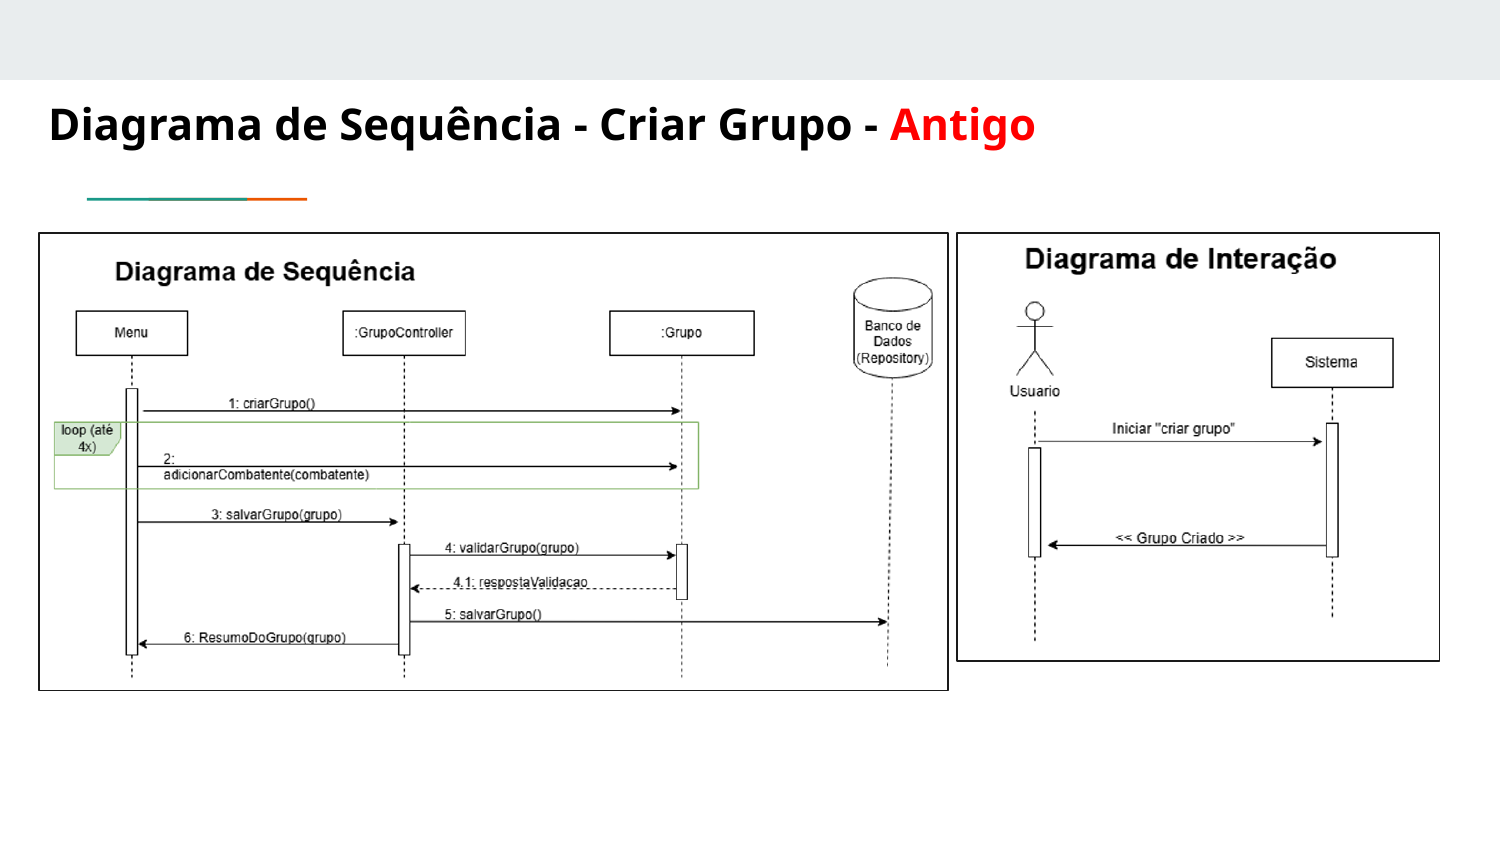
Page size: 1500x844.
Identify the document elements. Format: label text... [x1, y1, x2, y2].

title Diagrama de Sequência - Criar Grupo - Antigo [33, 73, 1295, 139]
picture [957, 233, 1439, 661]
picture [39, 233, 948, 691]
